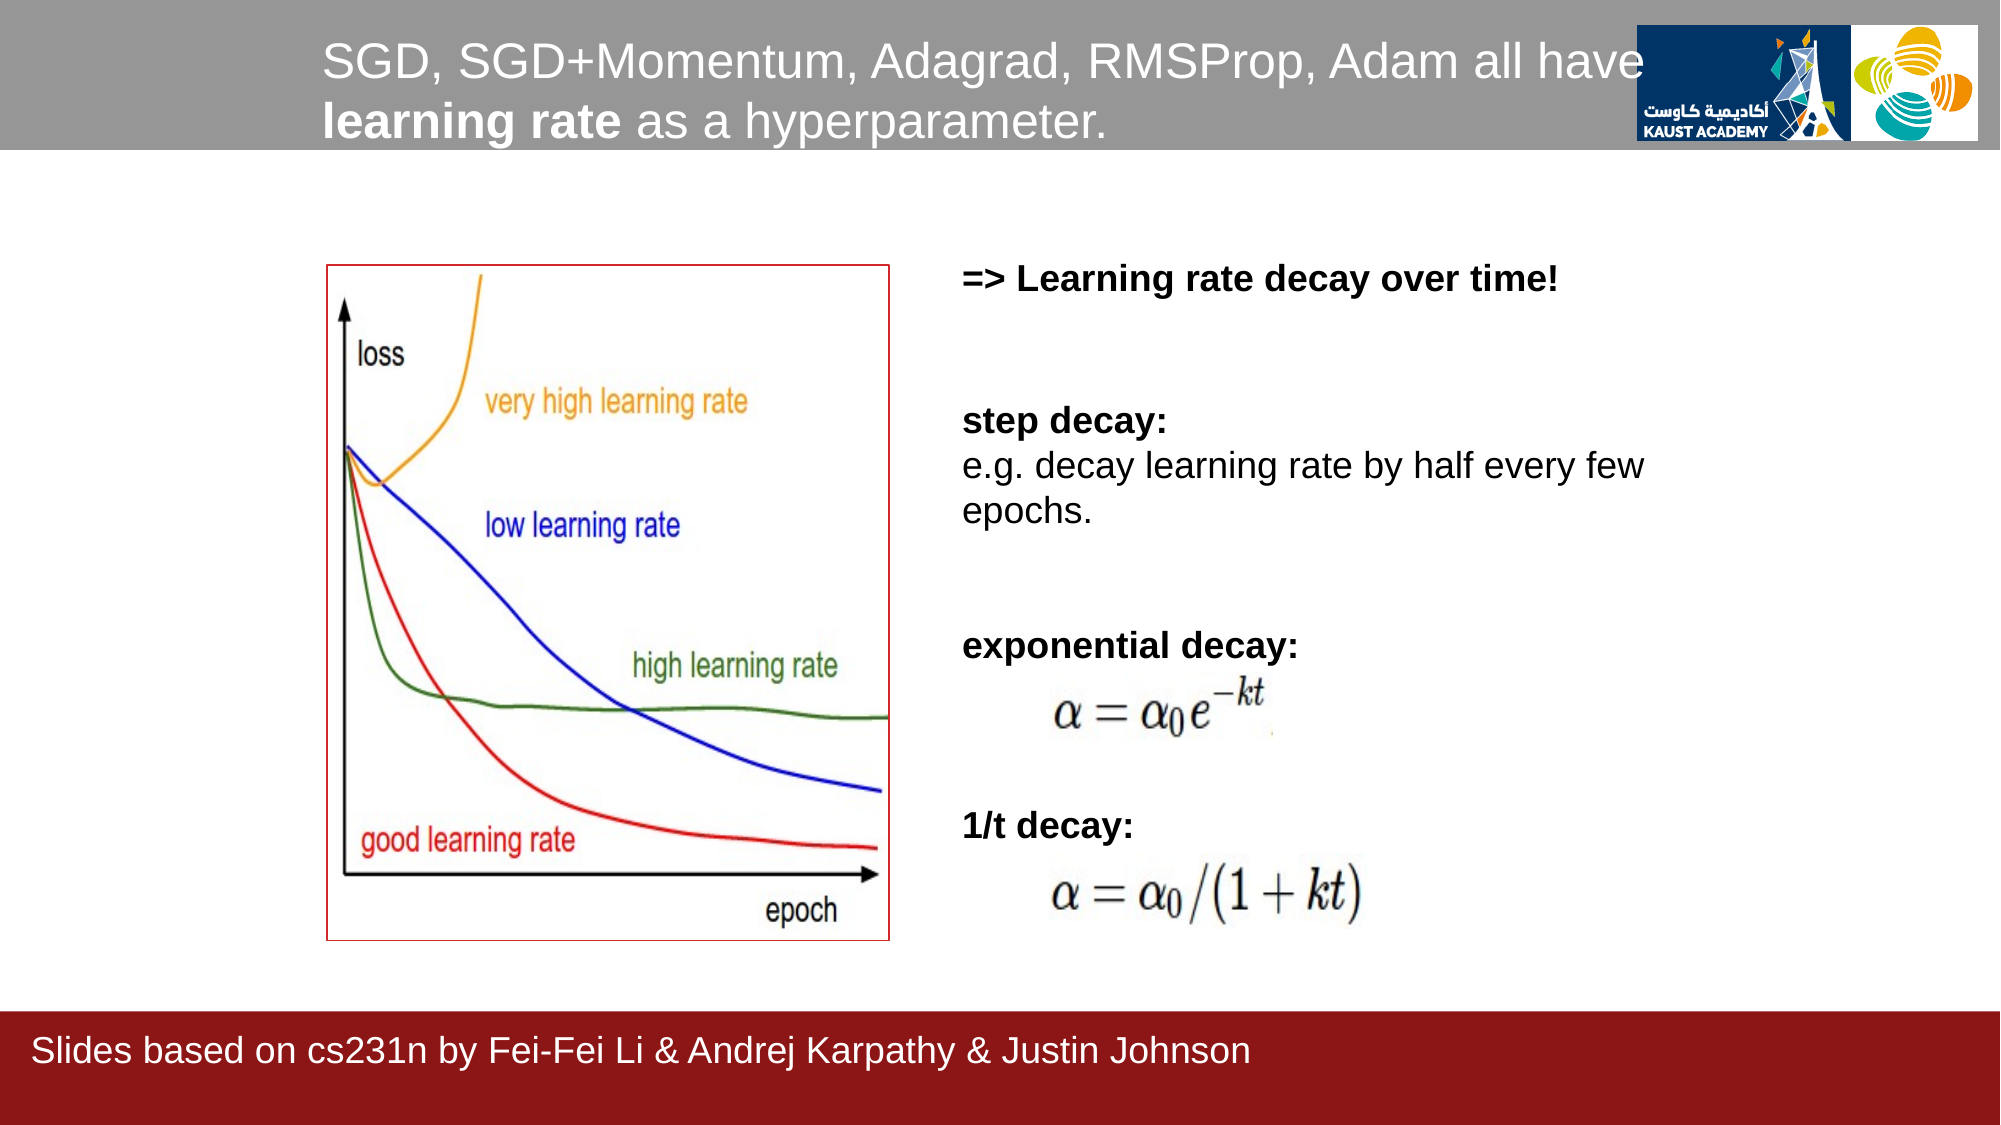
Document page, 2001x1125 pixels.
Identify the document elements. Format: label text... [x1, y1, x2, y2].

picture [1719, 25, 1978, 141]
text_box SGD, SGD+Momentum, Adagrad, RMSProp, Adam all have learning rate as a hyperparameter. [306, 13, 1719, 154]
picture [327, 265, 889, 940]
picture [1049, 853, 1367, 929]
text_box => Learning rate decay over time! [947, 239, 1719, 380]
text_box step decay: e.g. decay learning rate by half every few epochs. exponential decay: 1/t decay: [947, 380, 1719, 929]
picture [1049, 672, 1274, 750]
